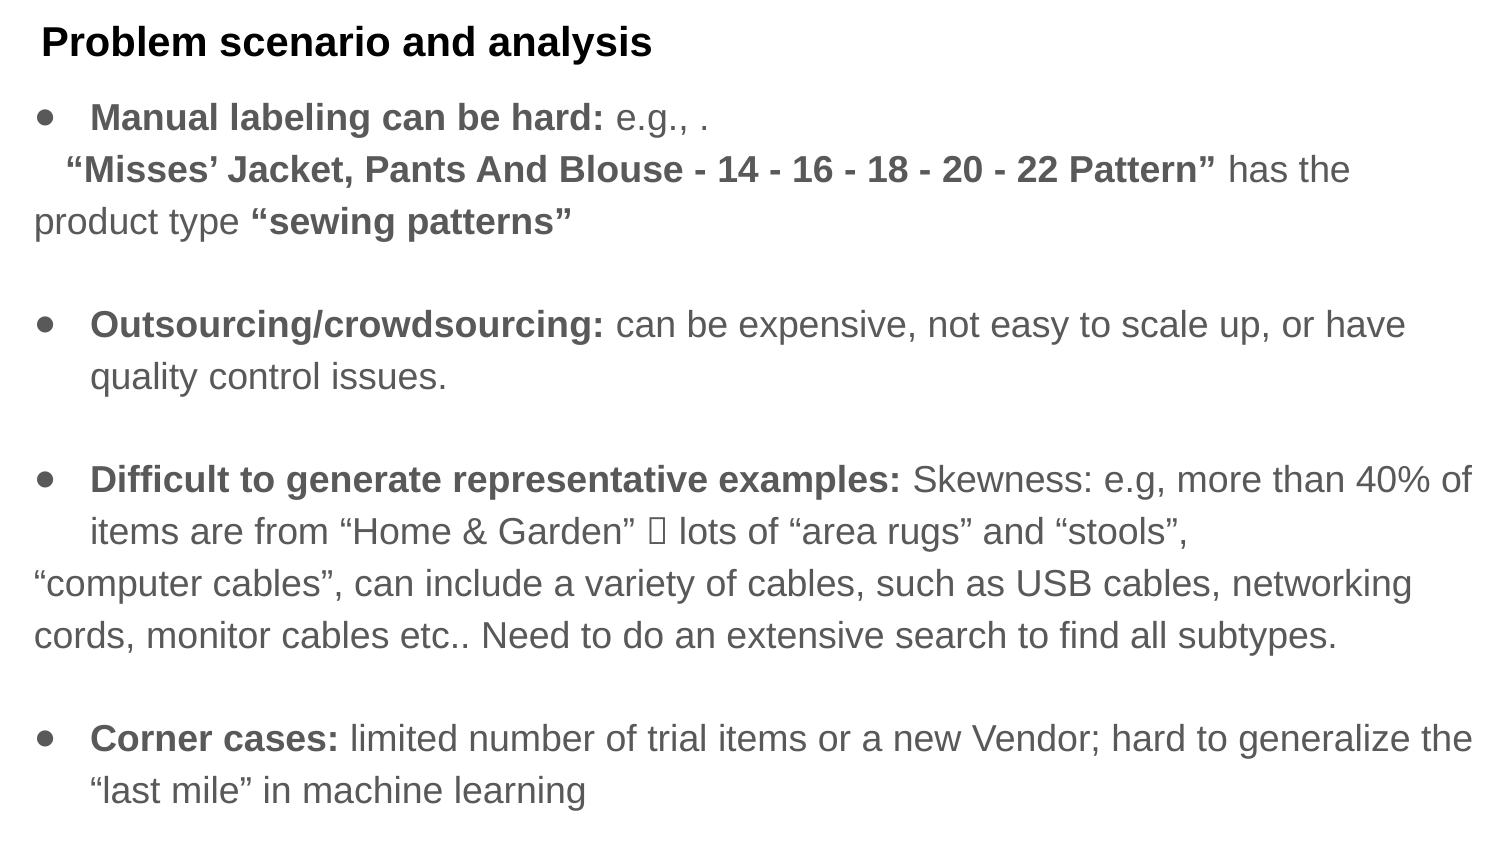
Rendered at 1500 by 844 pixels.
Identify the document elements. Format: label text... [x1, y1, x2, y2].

list Manual labeling can be hard: e.g., . “Misses’ Jacket, Pants And Blouse - 14 - 16 - 18 - 20 - 22 Pattern” has the product type “sewing patterns” Outsourcing/crowdsourcing: can be expensive, not easy to scale up, or have quality control issues. Difficult to generate representative examples: Skewness: e.g, more than 40% of items are from “Home & Garden”  lots of “area rugs” and “stools”, “computer cables”, can include a variety of cables, such as USB cables, networking cords, monitor cables etc.. Need to do an extensive search to find all subtypes. Corner cases: limited number of trial items or a new Vendor; hard to generalize the “last mile” in machine learning [0, 71, 1500, 773]
title Problem scenario and analysis [26, 0, 1500, 71]
